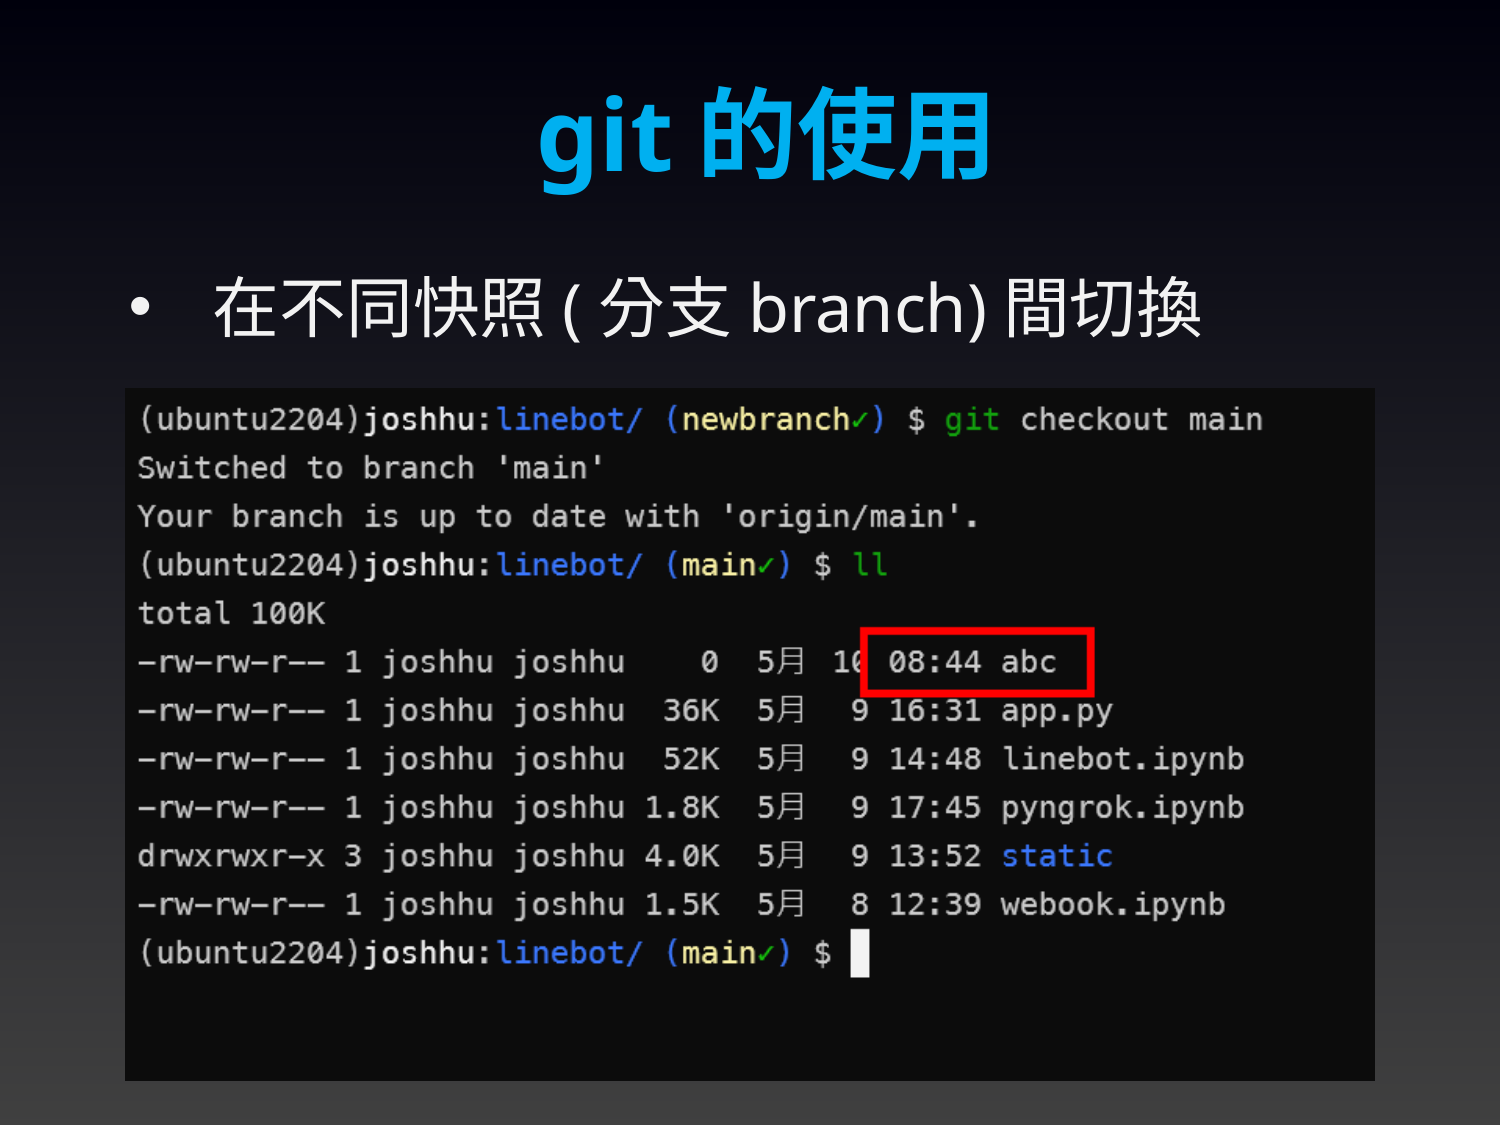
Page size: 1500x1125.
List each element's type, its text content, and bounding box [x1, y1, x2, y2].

picture [125, 388, 1375, 1082]
text_box git的使用 [521, 43, 1278, 207]
text_box 在不同快照(分支branch)間切換 [113, 257, 1439, 353]
